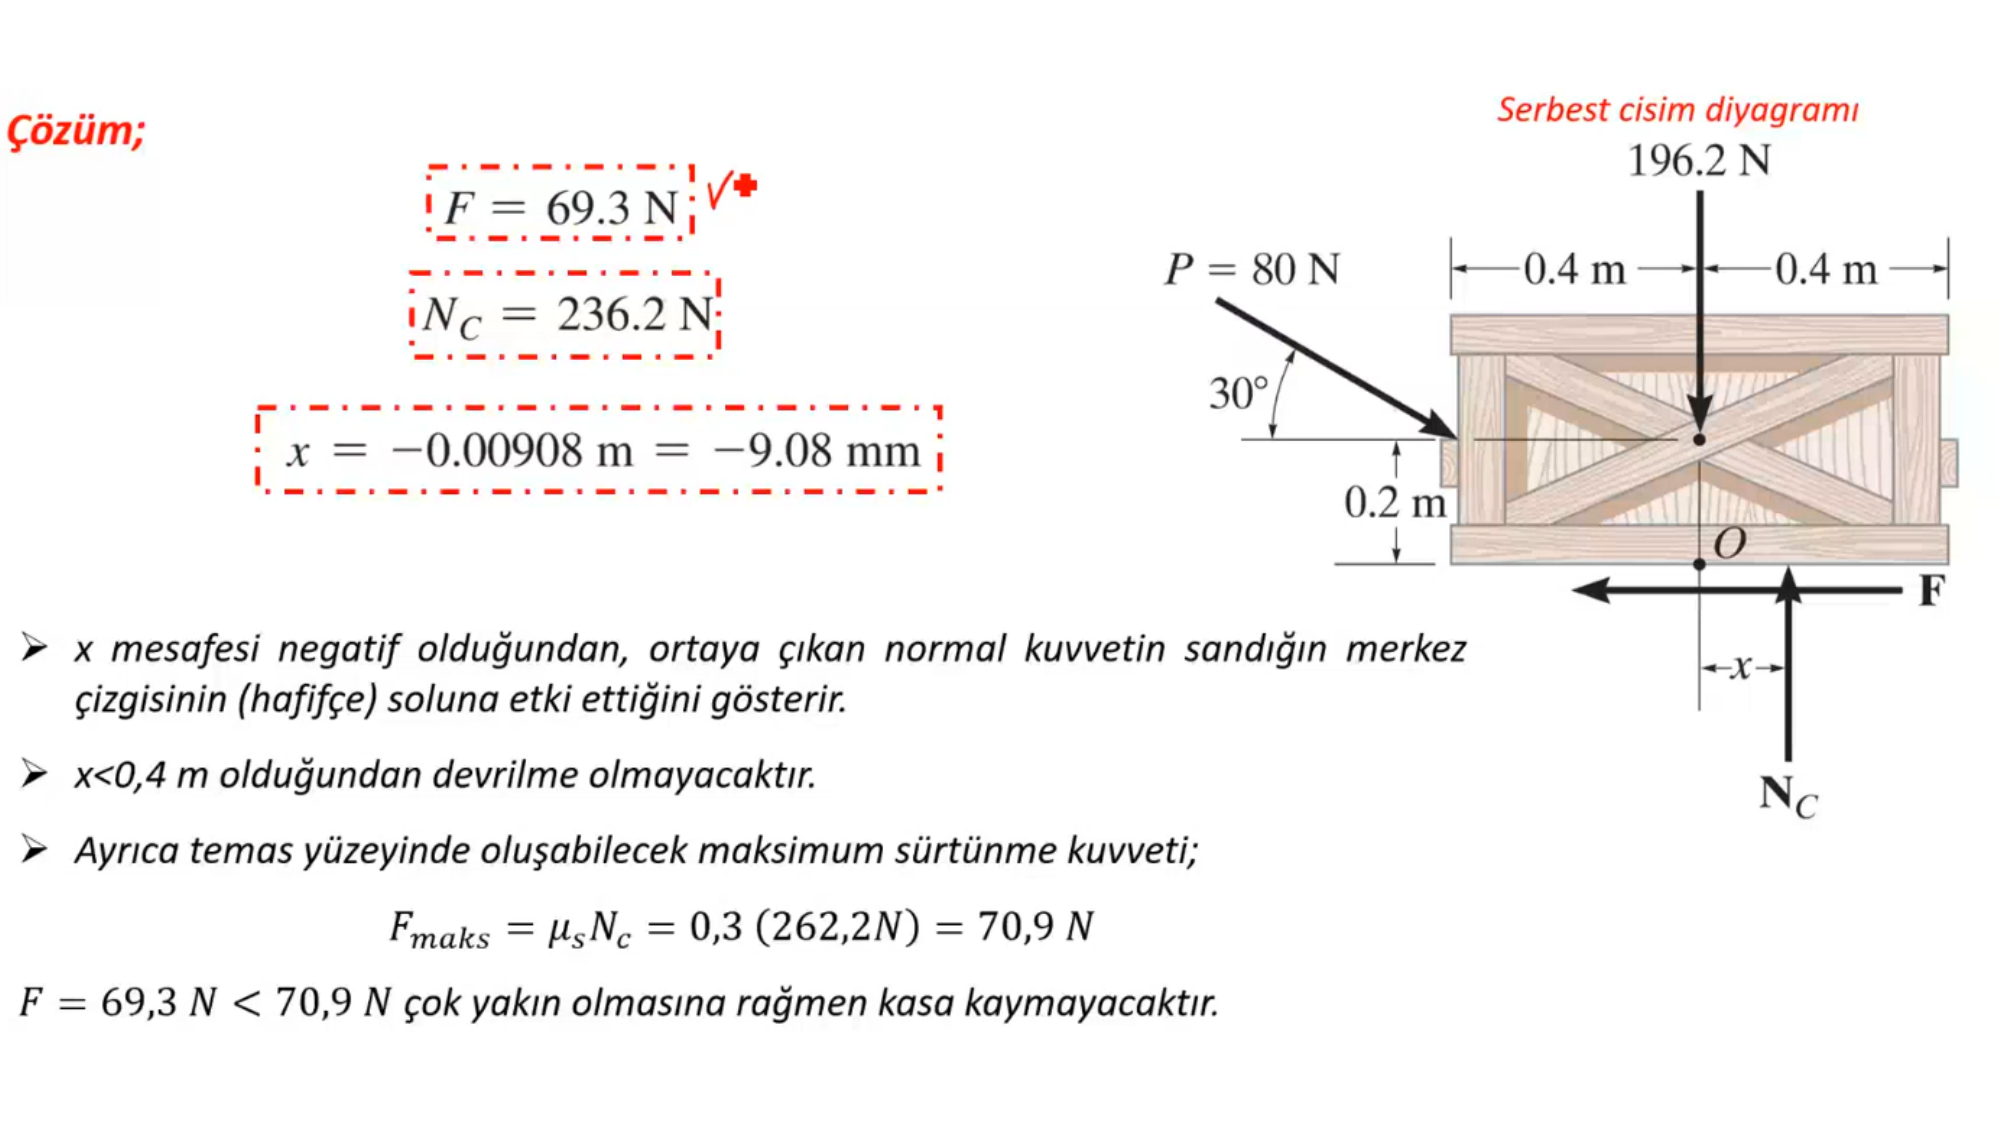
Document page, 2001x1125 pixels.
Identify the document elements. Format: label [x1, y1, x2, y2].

picture [0, 88, 2000, 1037]
